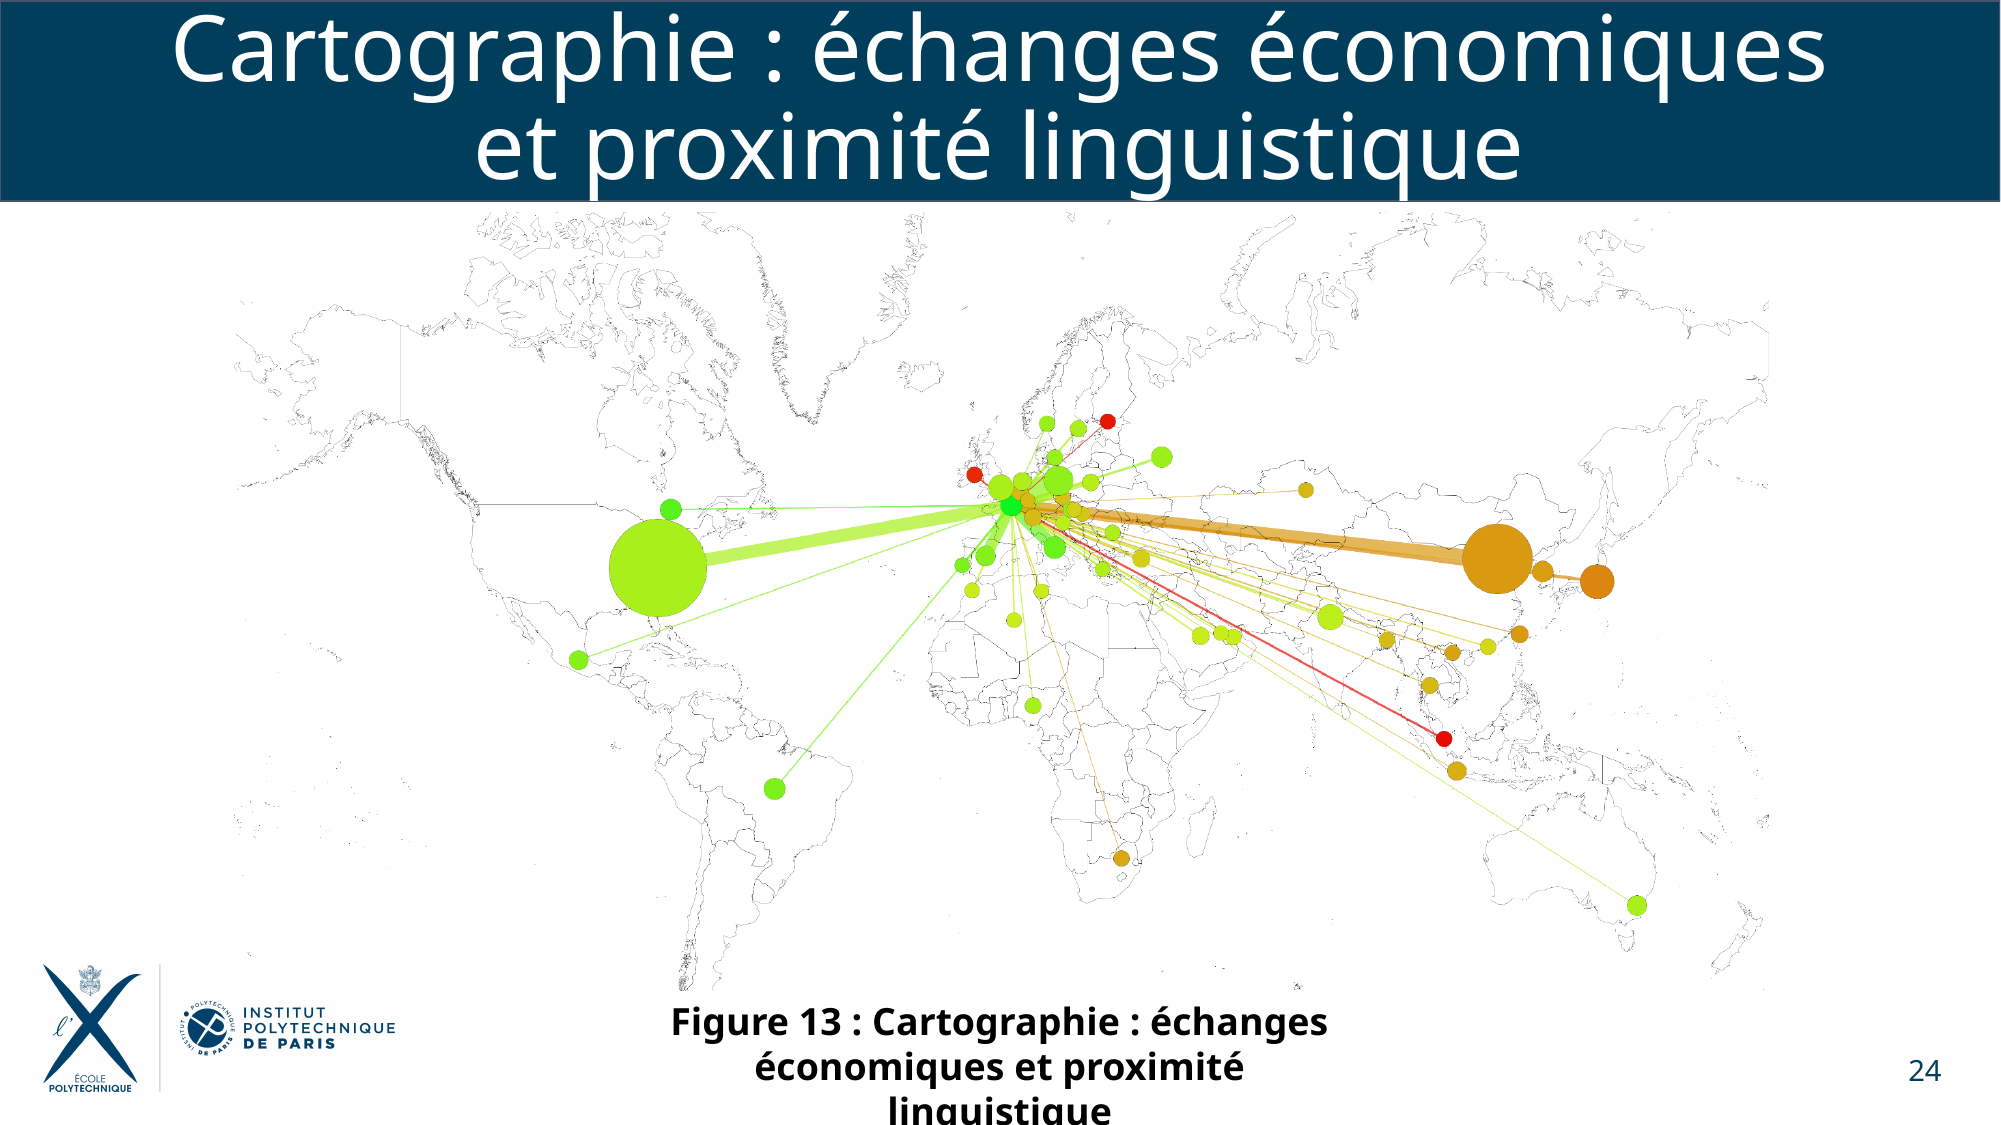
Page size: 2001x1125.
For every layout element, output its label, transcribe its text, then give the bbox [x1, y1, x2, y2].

picture [43, 212, 1828, 1092]
text_box Figure 13 : Cartographie : échanges économiques et proximité linguistique [629, 991, 1370, 1125]
title Cartographie : échanges économiques et proximité linguistique [137, 0, 1863, 210]
slide_number 24 [1506, 1042, 1957, 1103]
